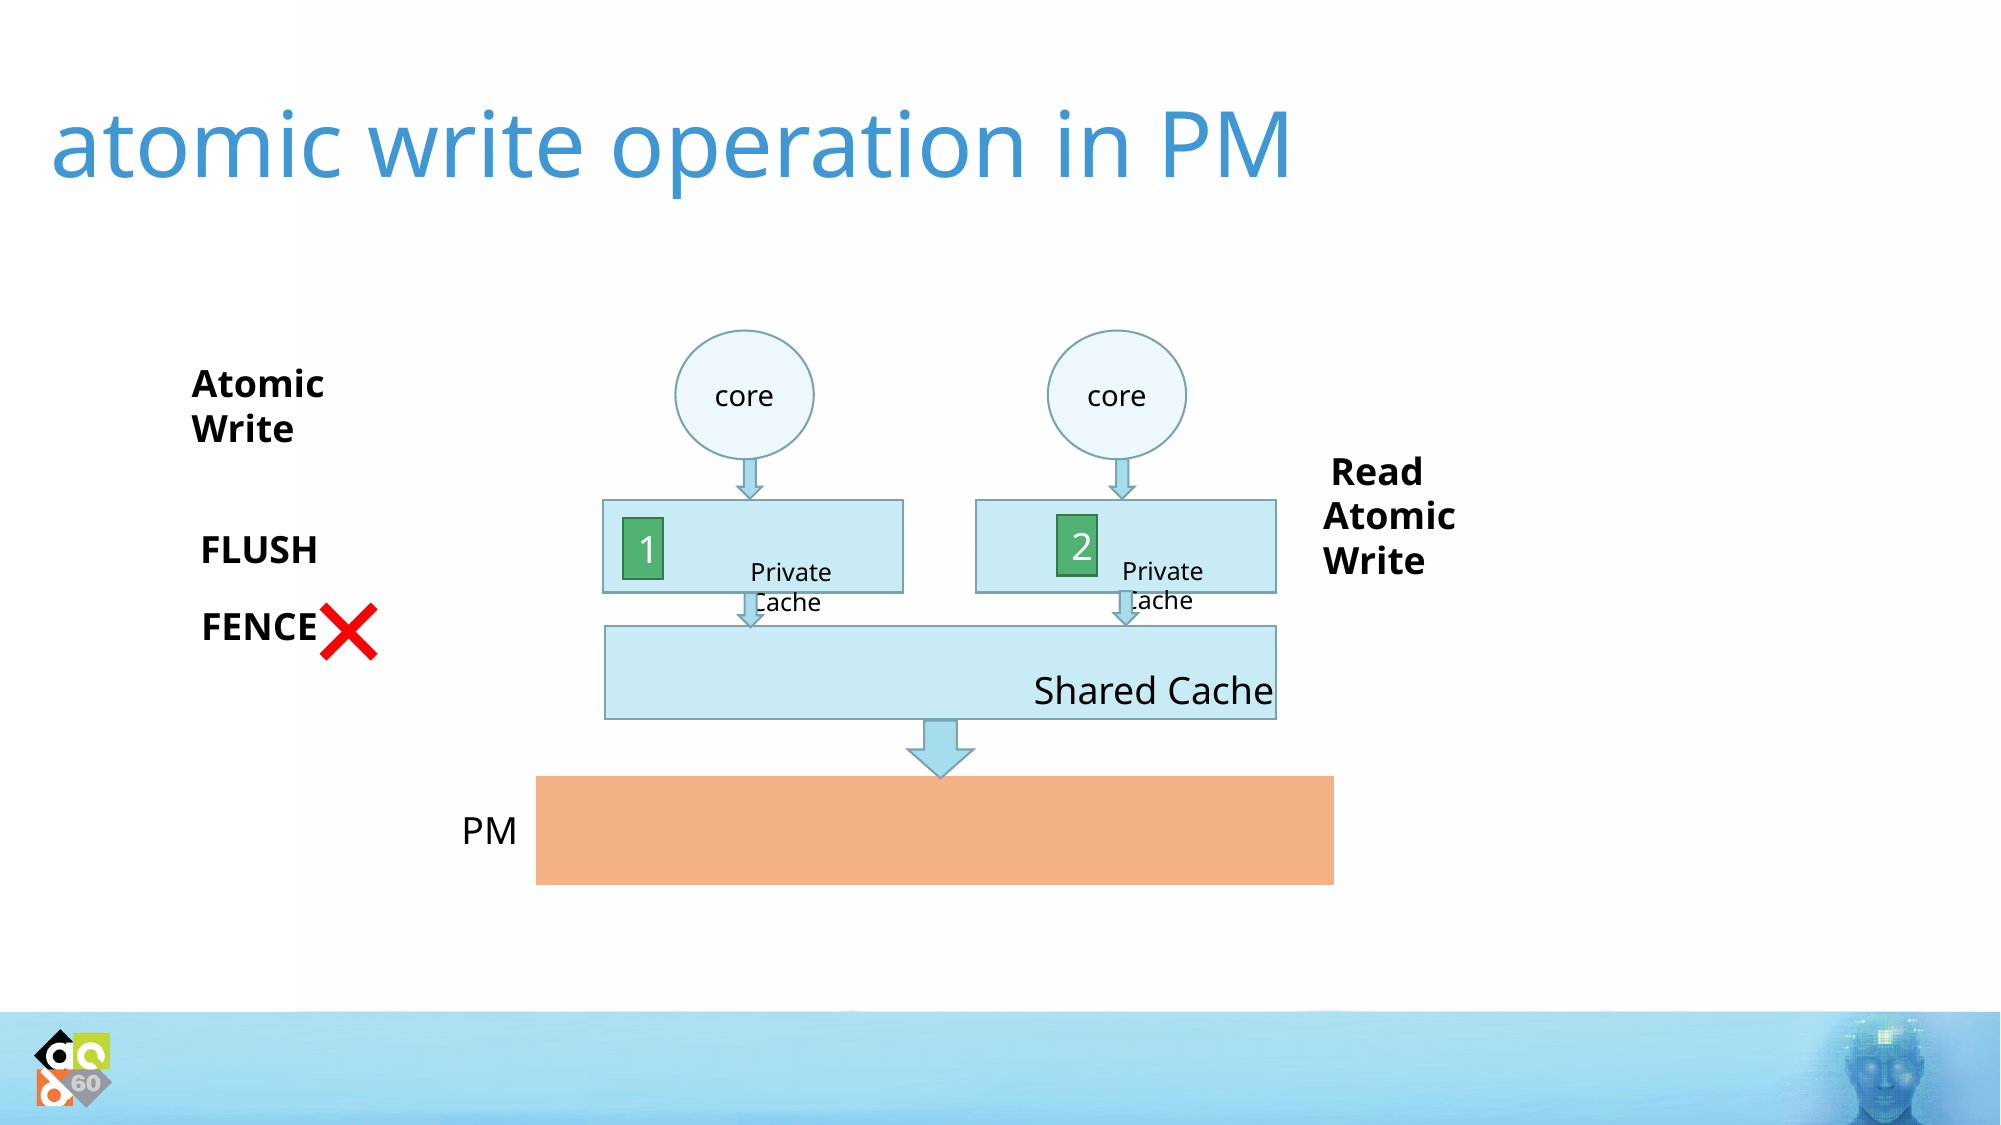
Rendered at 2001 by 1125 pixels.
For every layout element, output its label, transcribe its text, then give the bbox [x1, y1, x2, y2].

text_box Atomic Write [1308, 484, 1471, 590]
text_box [736, 592, 766, 629]
text_box 2 [1056, 514, 1098, 577]
text_box core [1046, 329, 1188, 461]
text_box 1 [622, 517, 664, 580]
text_box FLUSH [185, 518, 334, 579]
title atomic write operation in PM [35, 59, 1959, 236]
text_box [602, 499, 904, 594]
text_box [905, 719, 977, 780]
text_box [604, 625, 1277, 720]
text_box FENCE [186, 595, 309, 656]
text_box Atomic Write [176, 352, 340, 458]
text_box PM [446, 799, 533, 860]
text_box Private Cache [735, 548, 922, 624]
text_box Shared Cache [1019, 659, 1333, 719]
text_box [1107, 458, 1137, 501]
text_box [975, 499, 1277, 594]
text_box Private Cache [1107, 547, 1294, 623]
text_box core [674, 329, 815, 461]
text_box Read [1315, 440, 1439, 484]
text_box [1111, 590, 1141, 627]
text_box [735, 458, 765, 501]
picture [0, 0, 2001, 1125]
text_box [536, 776, 1334, 885]
